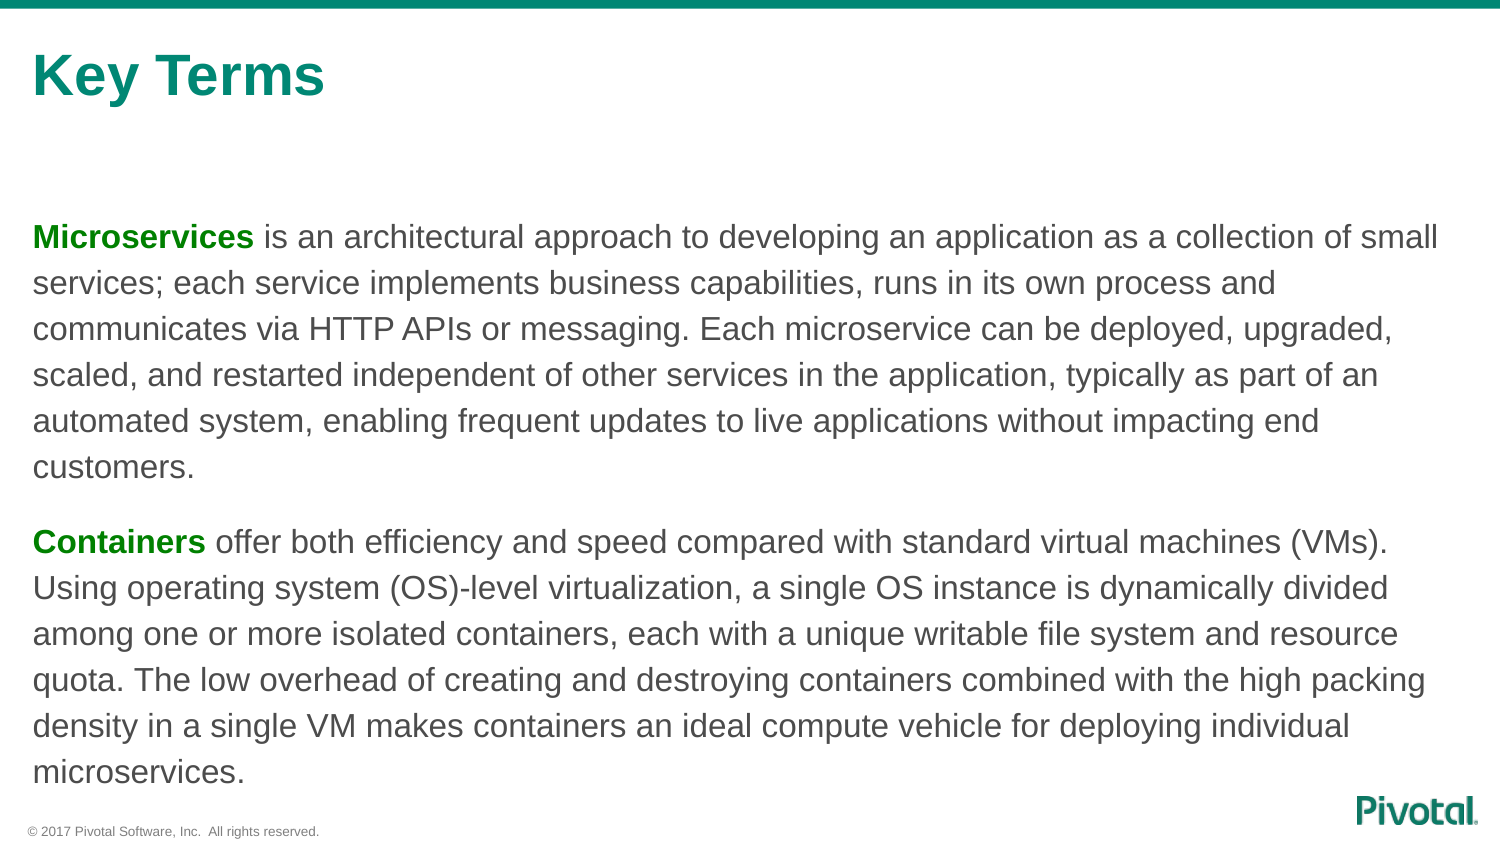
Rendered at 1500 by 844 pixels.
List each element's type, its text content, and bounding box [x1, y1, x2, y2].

picture [1357, 796, 1478, 825]
text_box Containers offer both efficiency and speed compared with standard virtual machines (VMs). Using operating system (OS)-level virtualization, a single OS instance is dynamically divided among one or more isolated containers, each with a unique writable file system and resource quota. The low overhead of creating and destroying containers combined with the high packing density in a single VM makes containers an ideal compute vehicle for deploying individual microservices. [17, 499, 1465, 728]
title Key Terms [17, 27, 1500, 117]
list Microservices is an architectural approach to developing an application as a collection of small services; each service implements business capabilities, runs in its own process and communicates via HTTP APIs or messaging. Each microservice can be deployed, upgraded, scaled, and restarted independent of other services in the application, typically as part of an automated system, enabling frequent updates to live applications without impacting end customers. [17, 194, 1465, 423]
